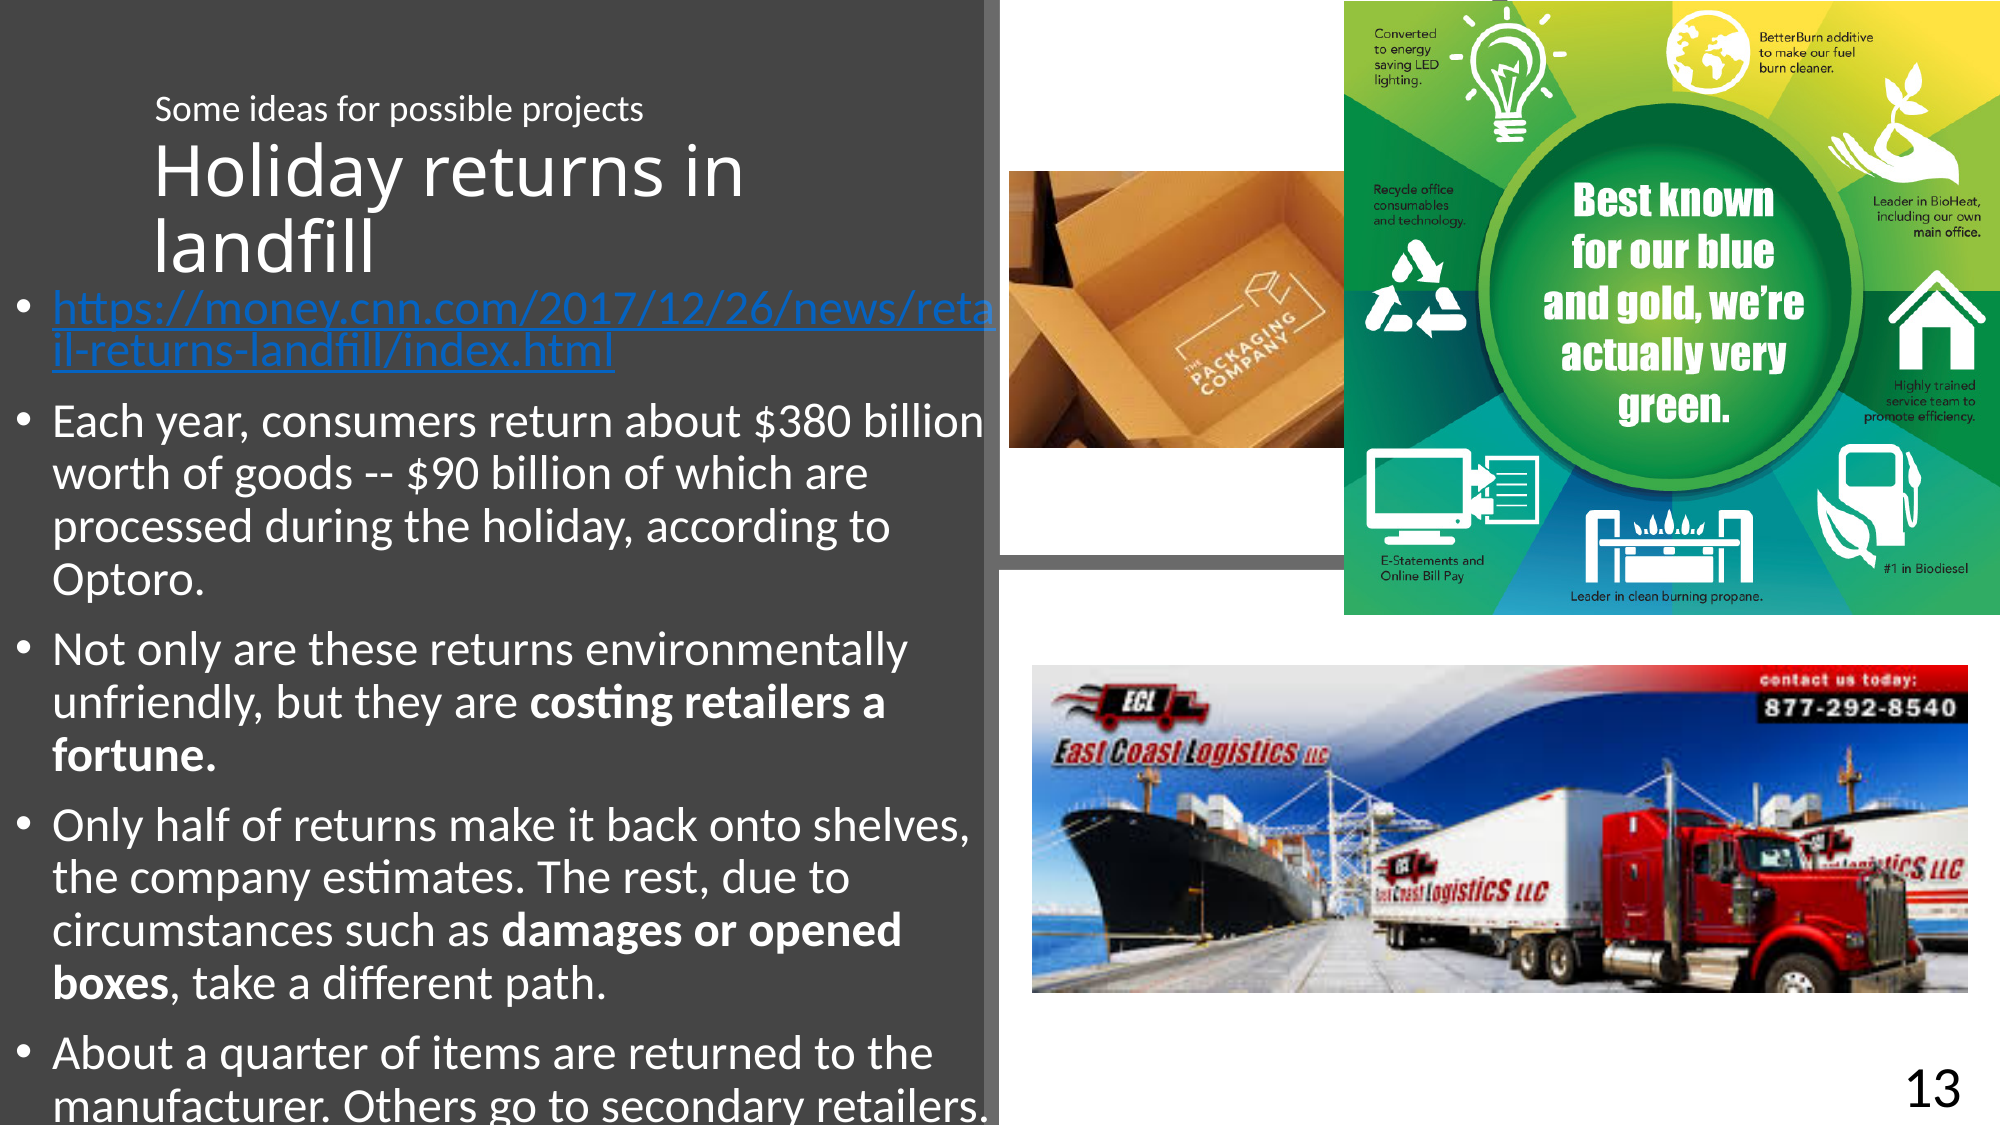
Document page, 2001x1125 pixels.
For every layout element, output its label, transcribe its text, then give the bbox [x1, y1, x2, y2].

slide_number 13 [1527, 1054, 1978, 1115]
picture [1009, 1, 2000, 615]
list https://money.cnn.com/2017/12/26/news/retail-returns-landfill/index.html Each year, consumers return about $380 billion worth of goods -- $90 billion of which are processed during the holiday, according to Optoro. Not only are these returns environmentally unfriendly, but they are costing retailers a fortune. Only half of returns make it back onto shelves, the company estimates. The rest, due to circumstances such as damages or opened boxes, take a different path. About a quarter of items are returned to the manufacturer. Others go to secondary retailers. [0, 275, 983, 1115]
title Holiday returns in landfill [137, 118, 892, 275]
picture [1032, 665, 1968, 993]
text_box Some ideas for possible projects [140, 76, 661, 137]
text_box [983, 0, 2000, 1125]
text_box [999, 0, 1493, 556]
